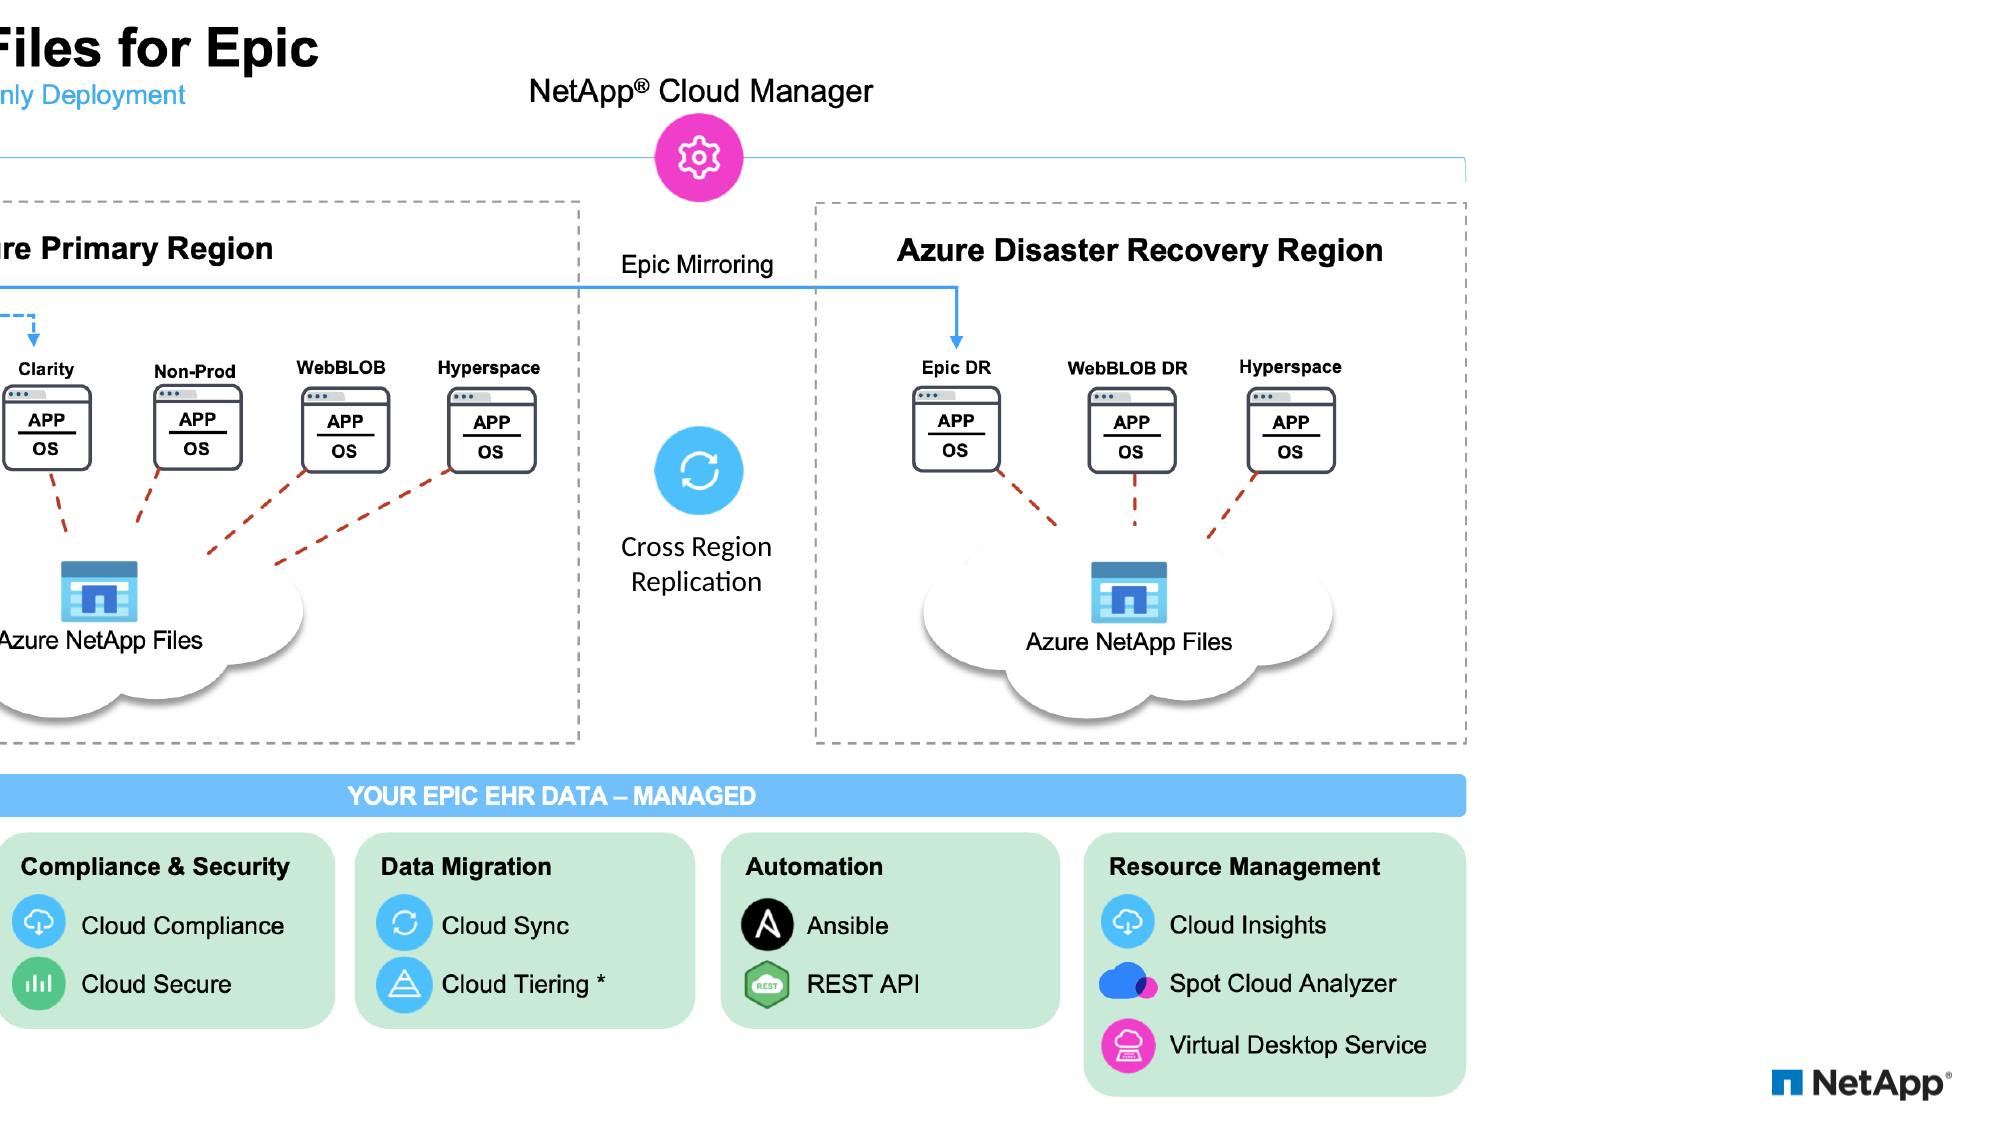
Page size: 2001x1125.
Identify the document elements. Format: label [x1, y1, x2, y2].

picture [0, 0, 1521, 1125]
picture [1750, 1029, 1967, 1118]
